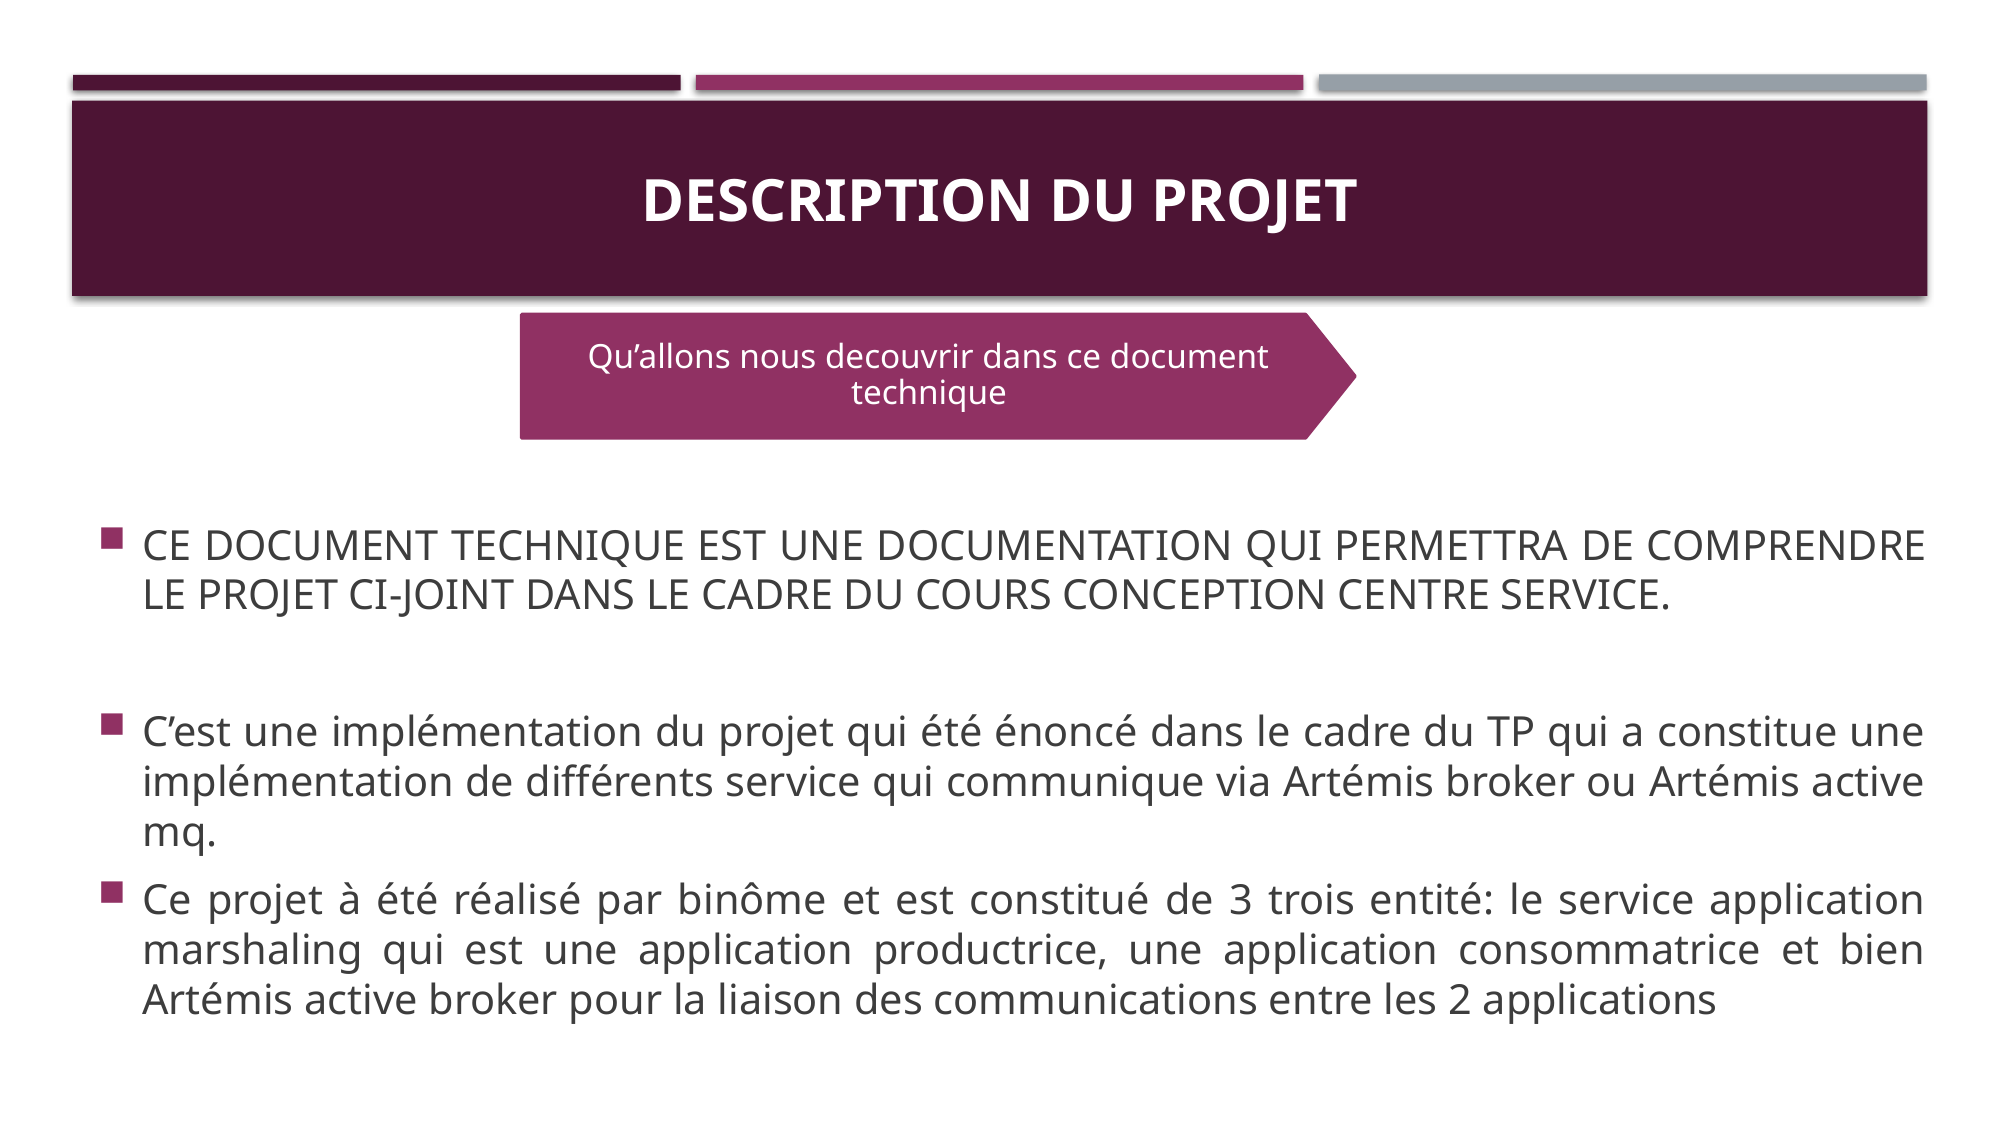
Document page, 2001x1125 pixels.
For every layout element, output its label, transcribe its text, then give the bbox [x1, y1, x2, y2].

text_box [521, 313, 1356, 439]
title Description du projet [95, 115, 1905, 282]
list CE DOCUMENT TECHNIQUE EST UNE DOCUMENTATION QUI PERMETTRA DE COMPRENDRE LE PROJET CI-JOINT DANS LE CADRE DU COURS CONCEPTION CENTRE SERVICE. C’est une implémentation du projet qui été énoncé dans le cadre du TP qui a constitue une implémentation de différents service qui communique via Artémis broker ou Artémis active mq. Ce projet à été réalisé par binôme et est constitué de 3 trois entité: le service application marshaling qui est une application productrice, une application consommatrice et bien Artémis active broker pour la liaison des communications entre les 2 applications [82, 476, 1943, 1065]
